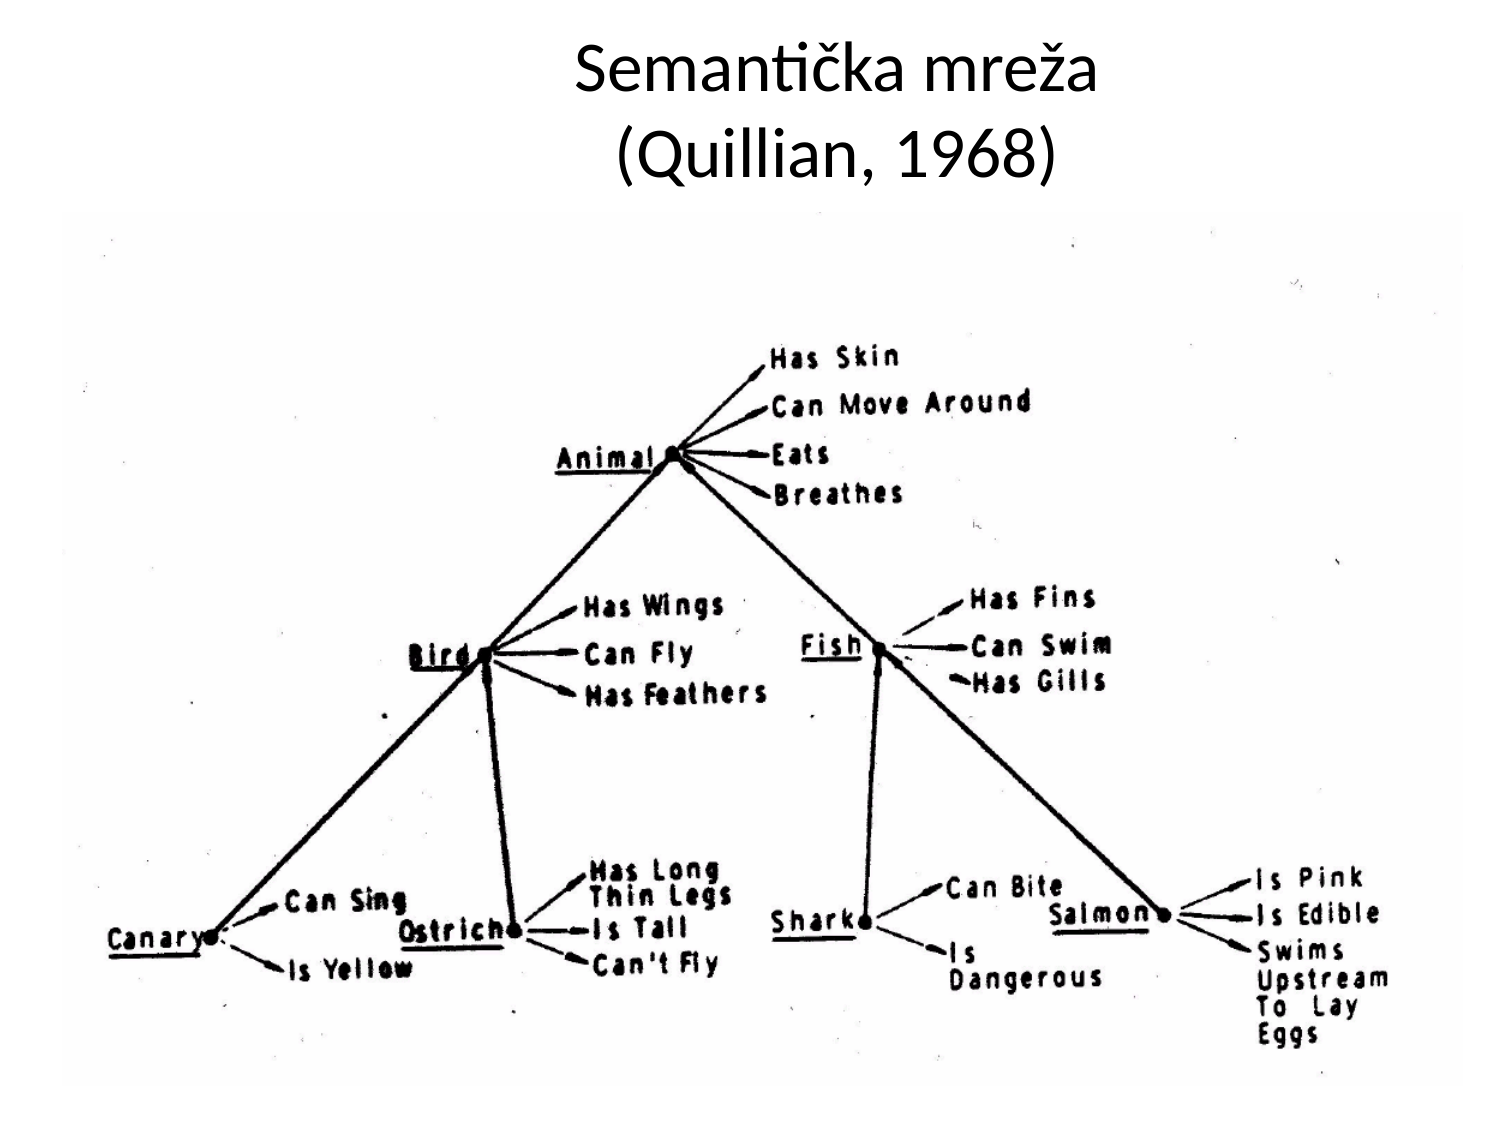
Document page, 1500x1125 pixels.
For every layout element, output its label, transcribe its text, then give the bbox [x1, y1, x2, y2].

title Semantička mreža (Quillian, 1968) [162, 12, 1500, 200]
picture [62, 212, 1463, 1087]
